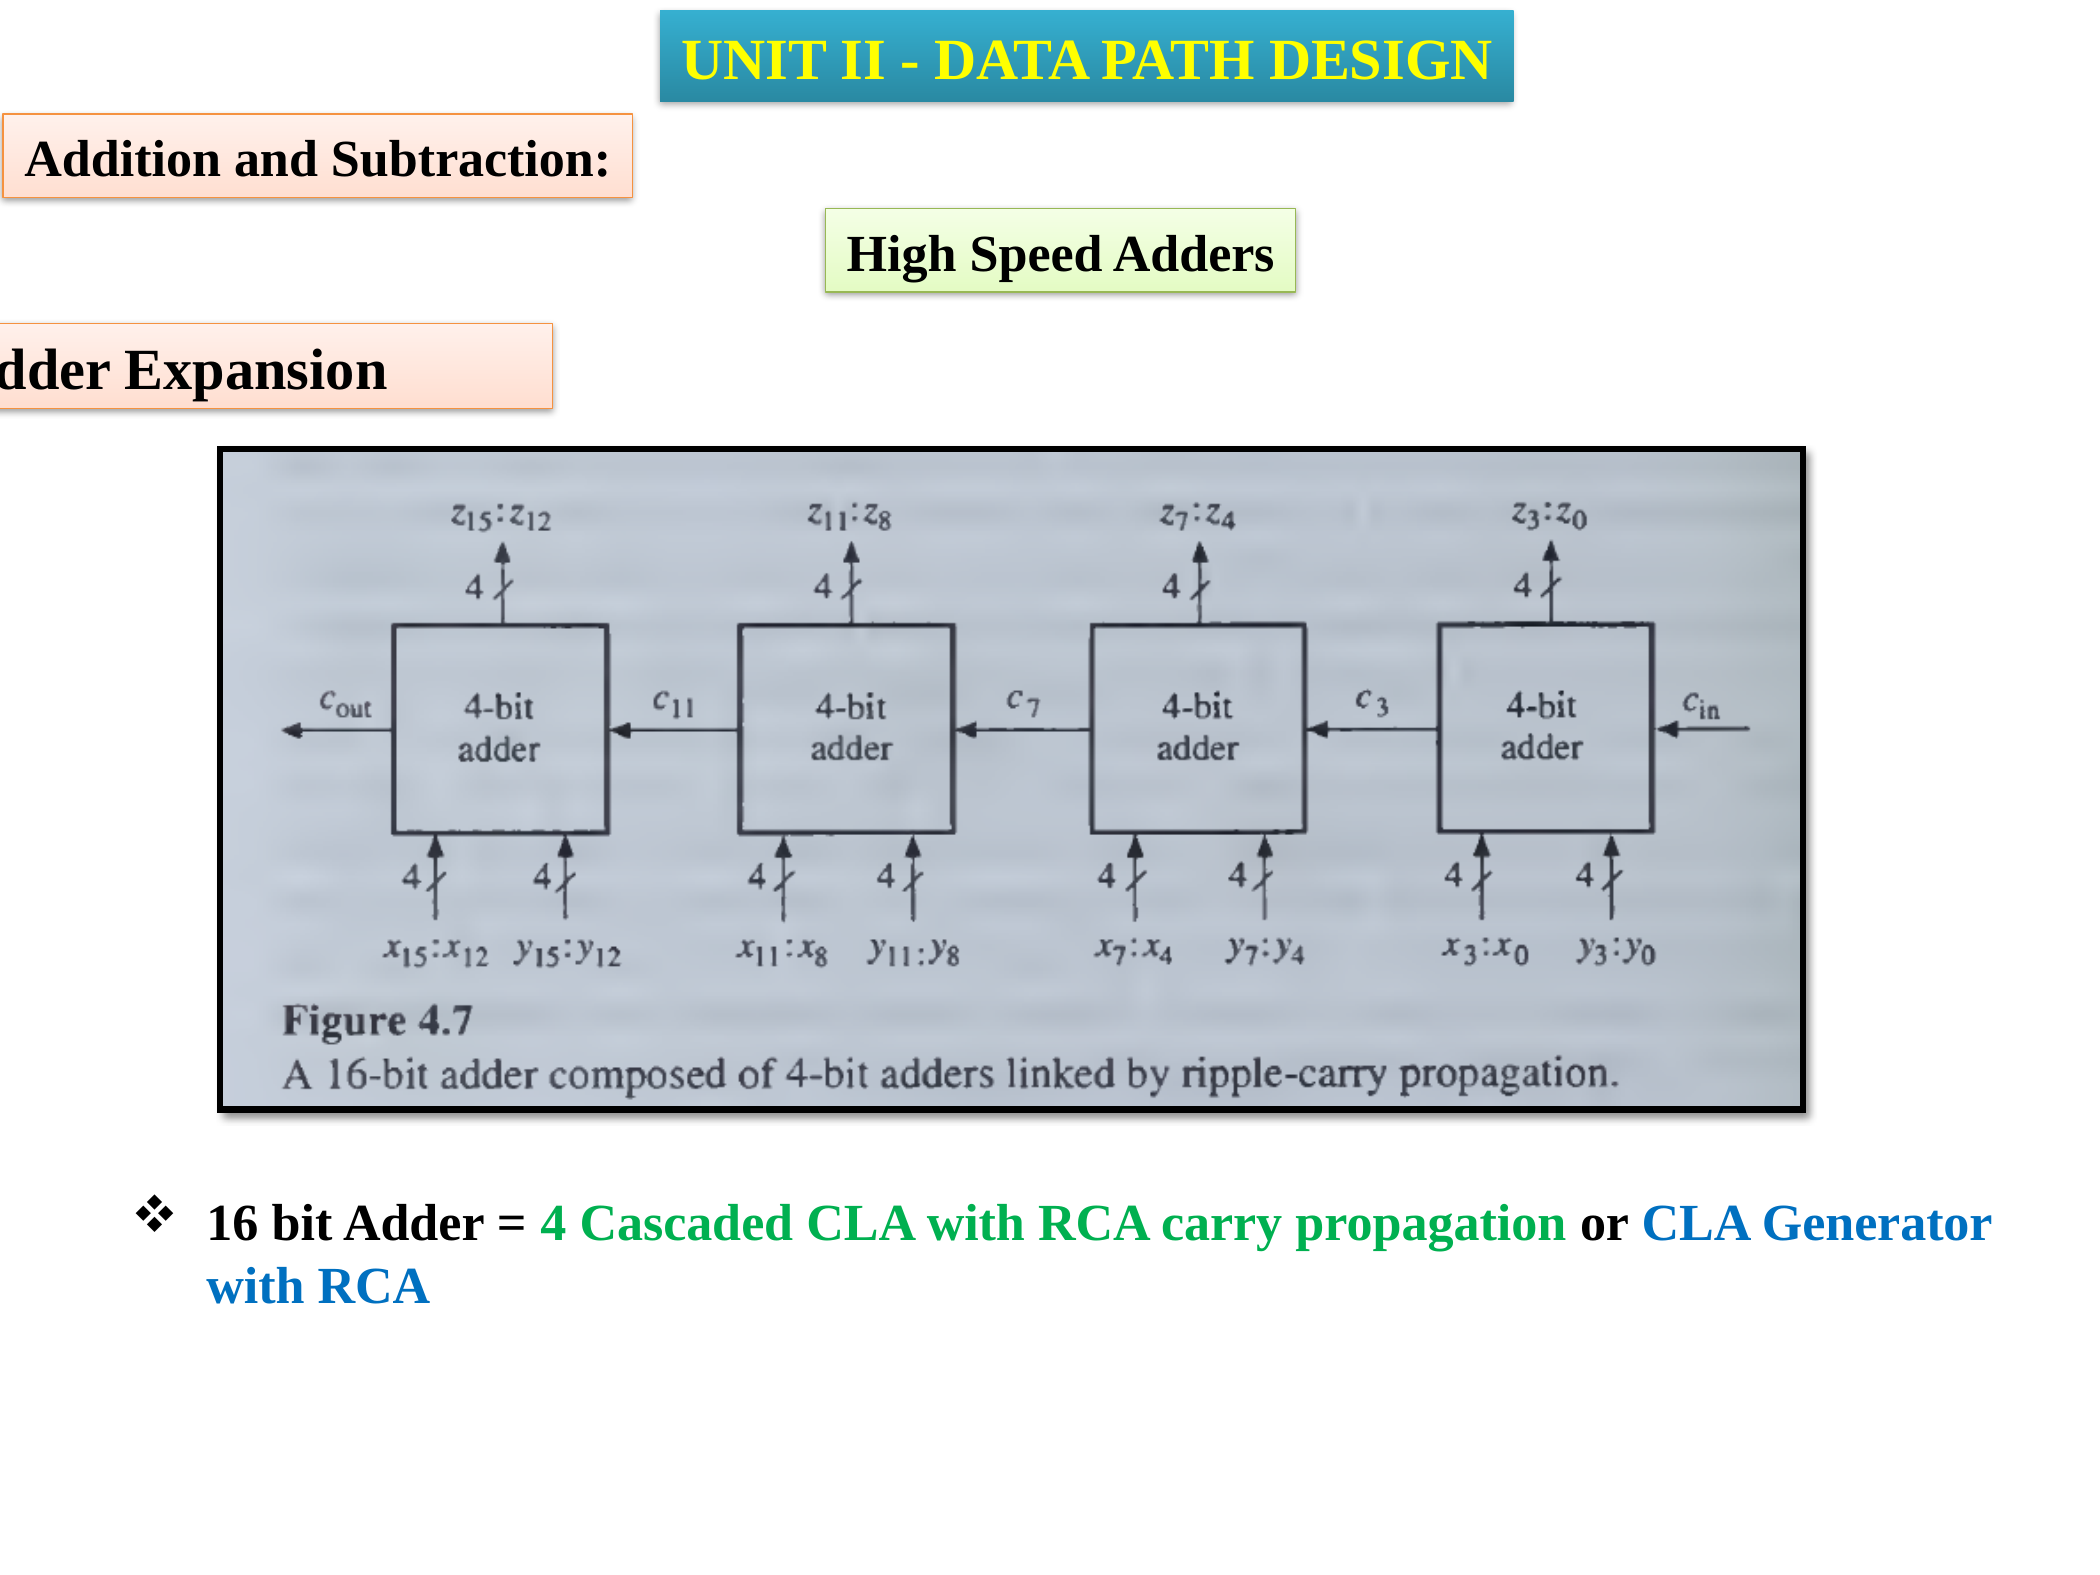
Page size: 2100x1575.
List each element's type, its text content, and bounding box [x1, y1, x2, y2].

text_box 16 bit Adder = 4 Cascaded CLA with RCA carry propagation or CLA Generator with RCA [116, 1181, 2007, 1321]
picture [222, 451, 1801, 1107]
text_box UNIT II - DATA PATH DESIGN [660, 10, 1514, 102]
text_box High Speed Adders [825, 208, 1296, 293]
text_box Addition and Subtraction: [2, 113, 633, 198]
text_box Adder Expansion [0, 323, 553, 409]
